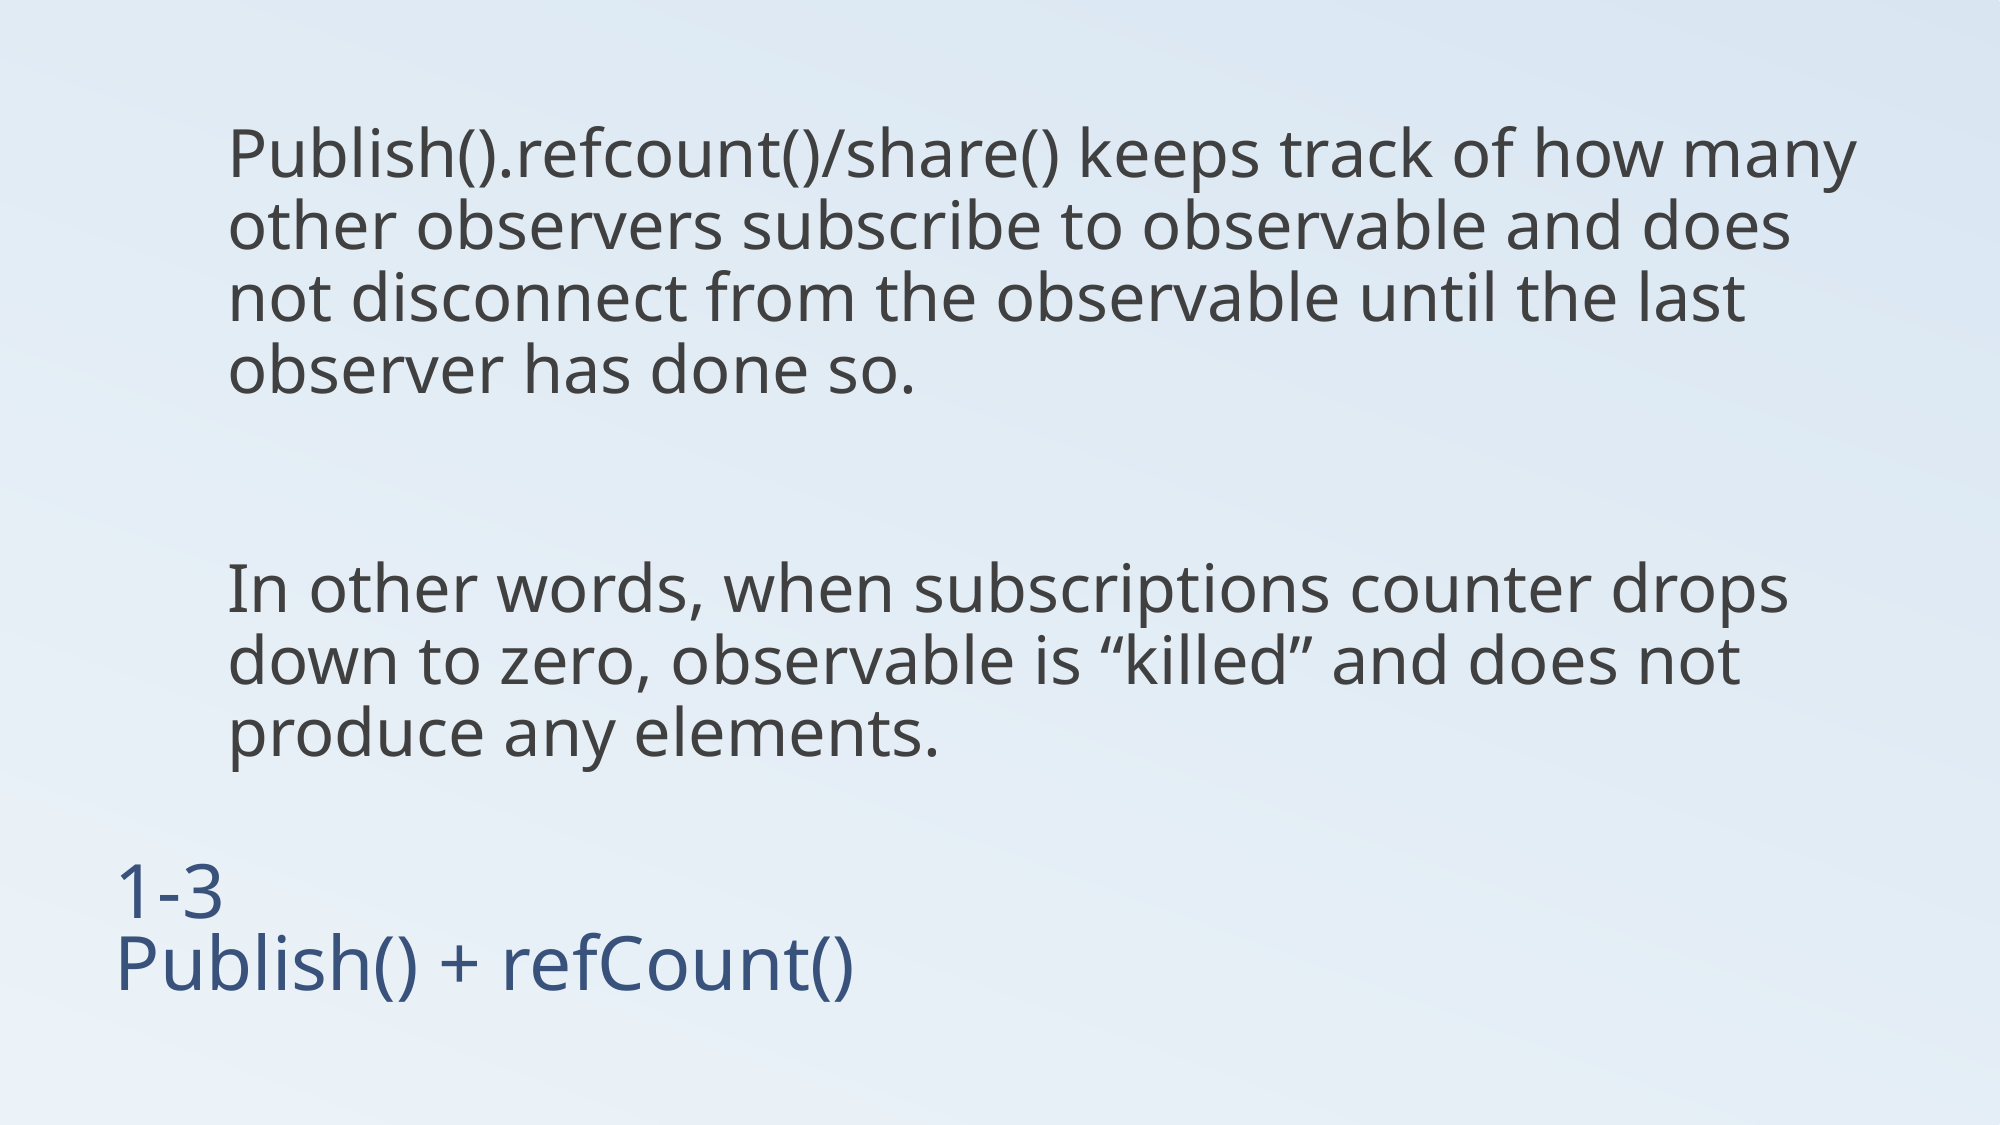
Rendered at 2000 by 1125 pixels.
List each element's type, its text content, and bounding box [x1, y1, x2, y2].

title 1-3 Publish() + refCount() [99, 837, 1900, 1013]
list Publish().refcount()/share() keeps track of how many other observers subscribe to observable and does not disconnect from the observable until the last observer has done so. In other words, when subscriptions counter drops down to zero, observable is “killed” and does not produce any elements. [212, 112, 1900, 800]
